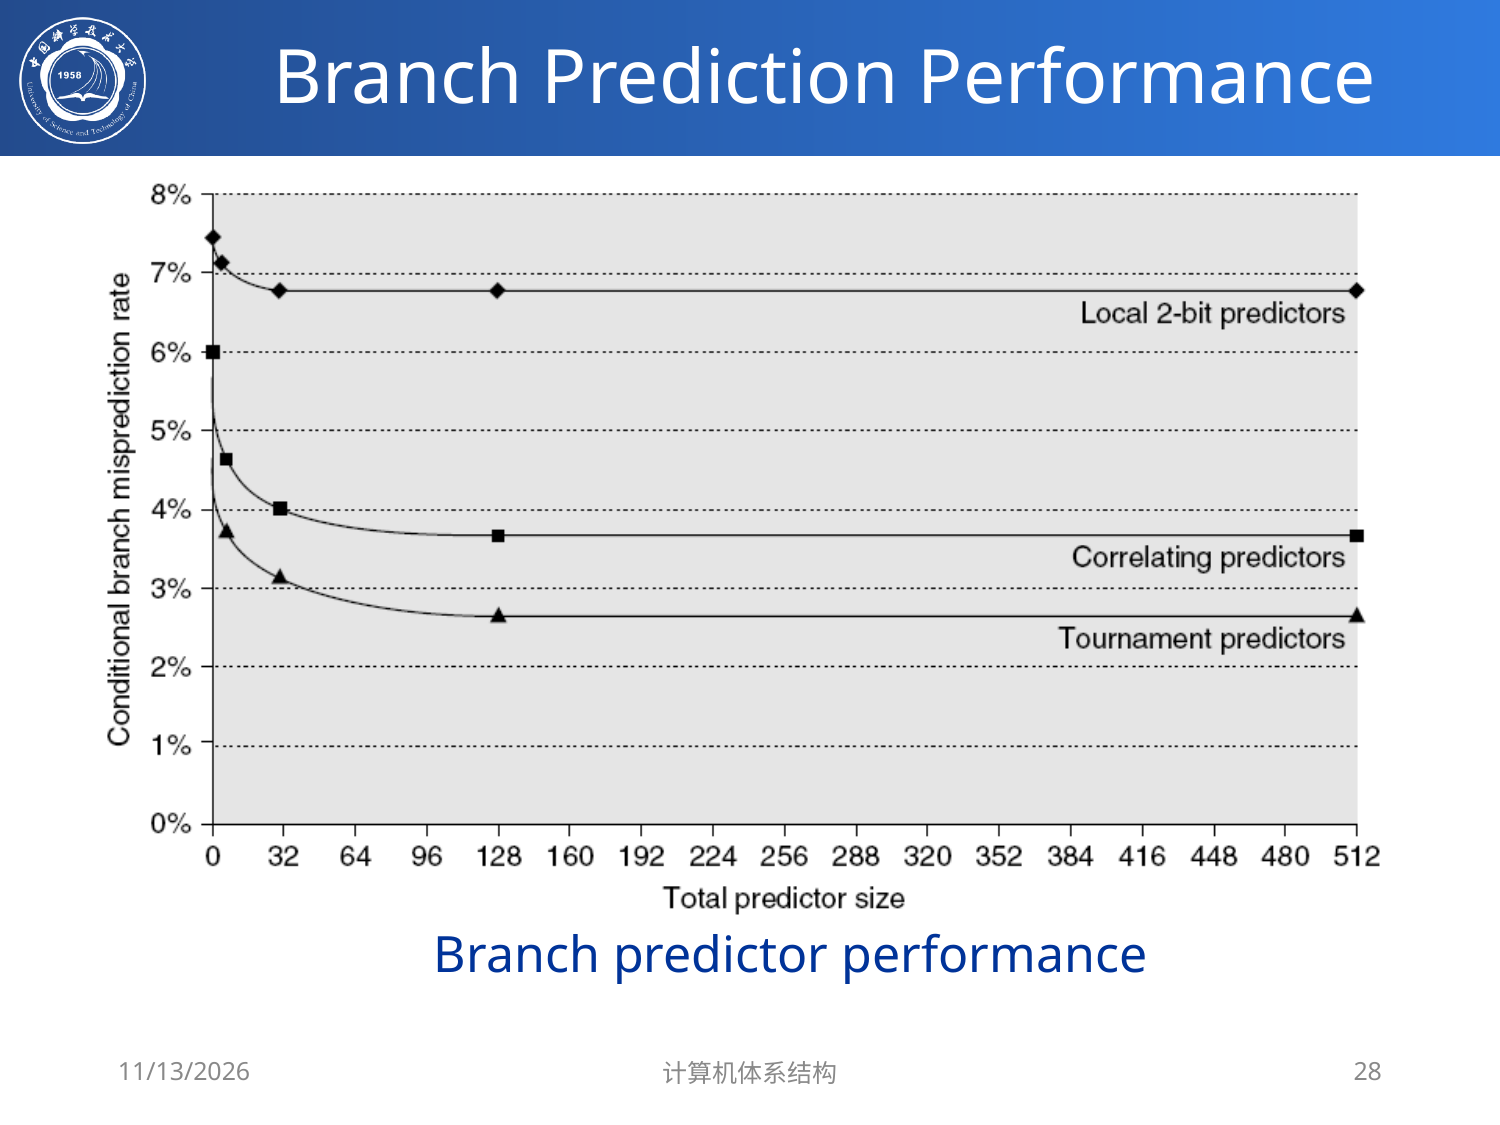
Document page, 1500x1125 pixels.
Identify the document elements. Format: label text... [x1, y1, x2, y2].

text_box 28 [1059, 1042, 1397, 1103]
text_box 计算机体系结构 [496, 1042, 1004, 1103]
picture [63, 155, 1437, 921]
picture [19, 17, 146, 144]
title Branch Prediction Performance [150, 0, 1500, 148]
text_box 2020/4/8 [103, 1042, 441, 1103]
text_box Branch predictor performance [112, 184, 1469, 1024]
